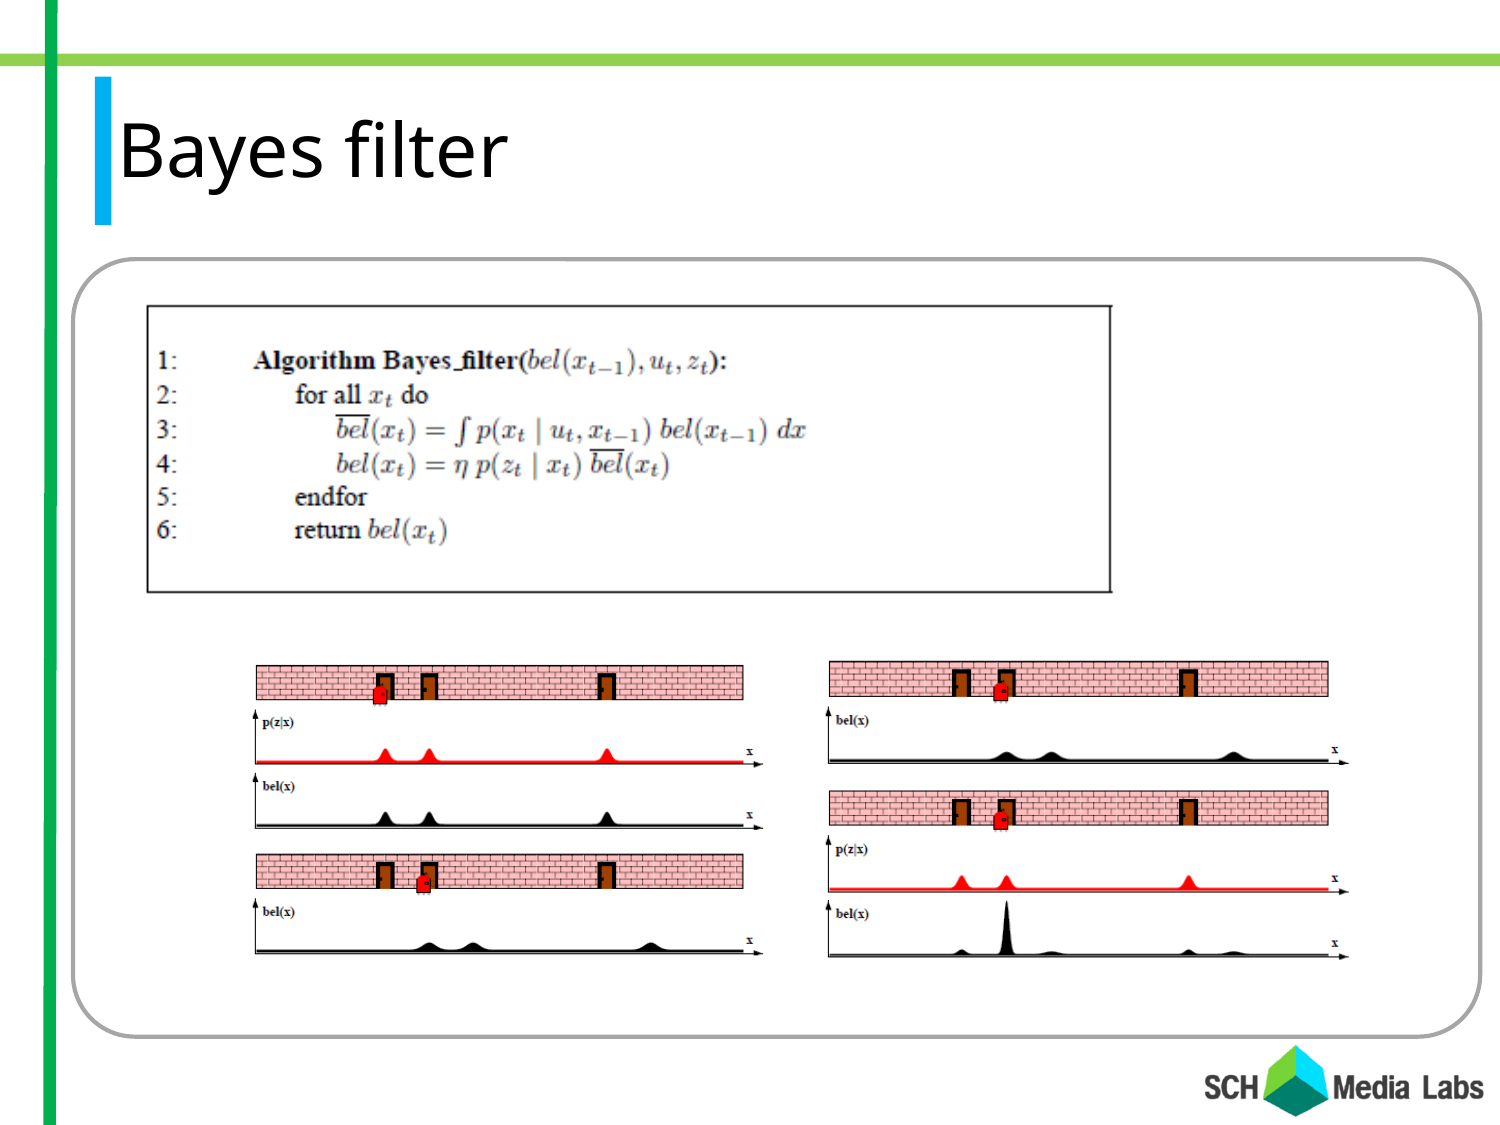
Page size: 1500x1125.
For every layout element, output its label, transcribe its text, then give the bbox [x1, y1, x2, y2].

picture [247, 655, 775, 962]
picture [144, 295, 1125, 606]
text_box Bayes filter [103, 71, 1397, 236]
picture [824, 655, 1363, 962]
picture [1186, 1038, 1500, 1125]
